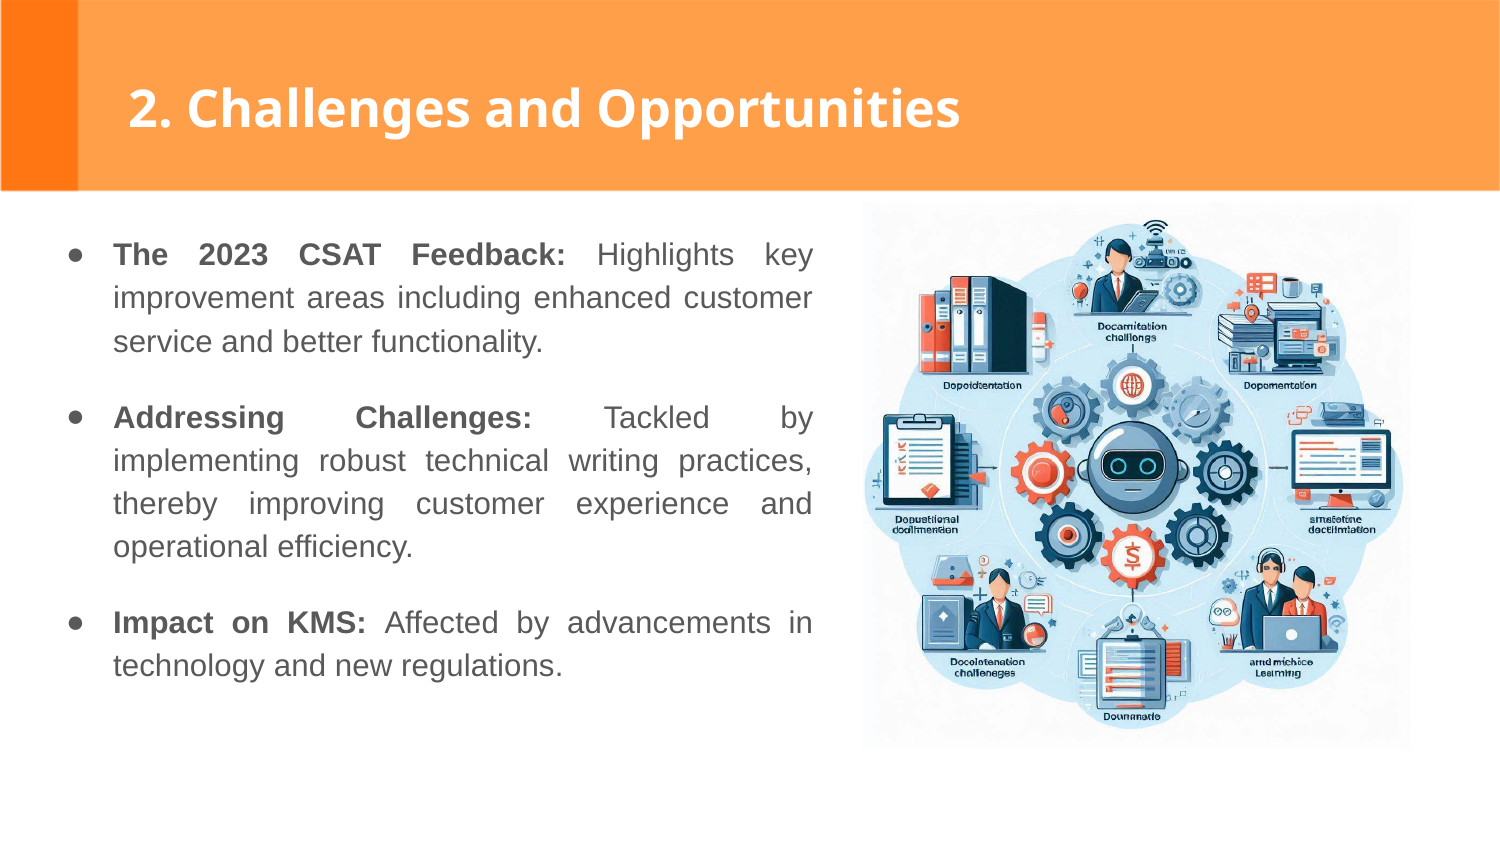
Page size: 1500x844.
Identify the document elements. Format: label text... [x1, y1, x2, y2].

title 2. Challenges and Opportunities [113, 60, 1500, 155]
list The 2023 CSAT Feedback: Highlights key improvement areas including enhanced customer service and better functionality. Addressing Challenges: Tackled by implementing robust technical writing practices, thereby improving customer experience and operational efficiency. Impact on KMS: Affected by advancements in technology and new regulations. [51, 214, 829, 775]
picture [0, 0, 1500, 844]
